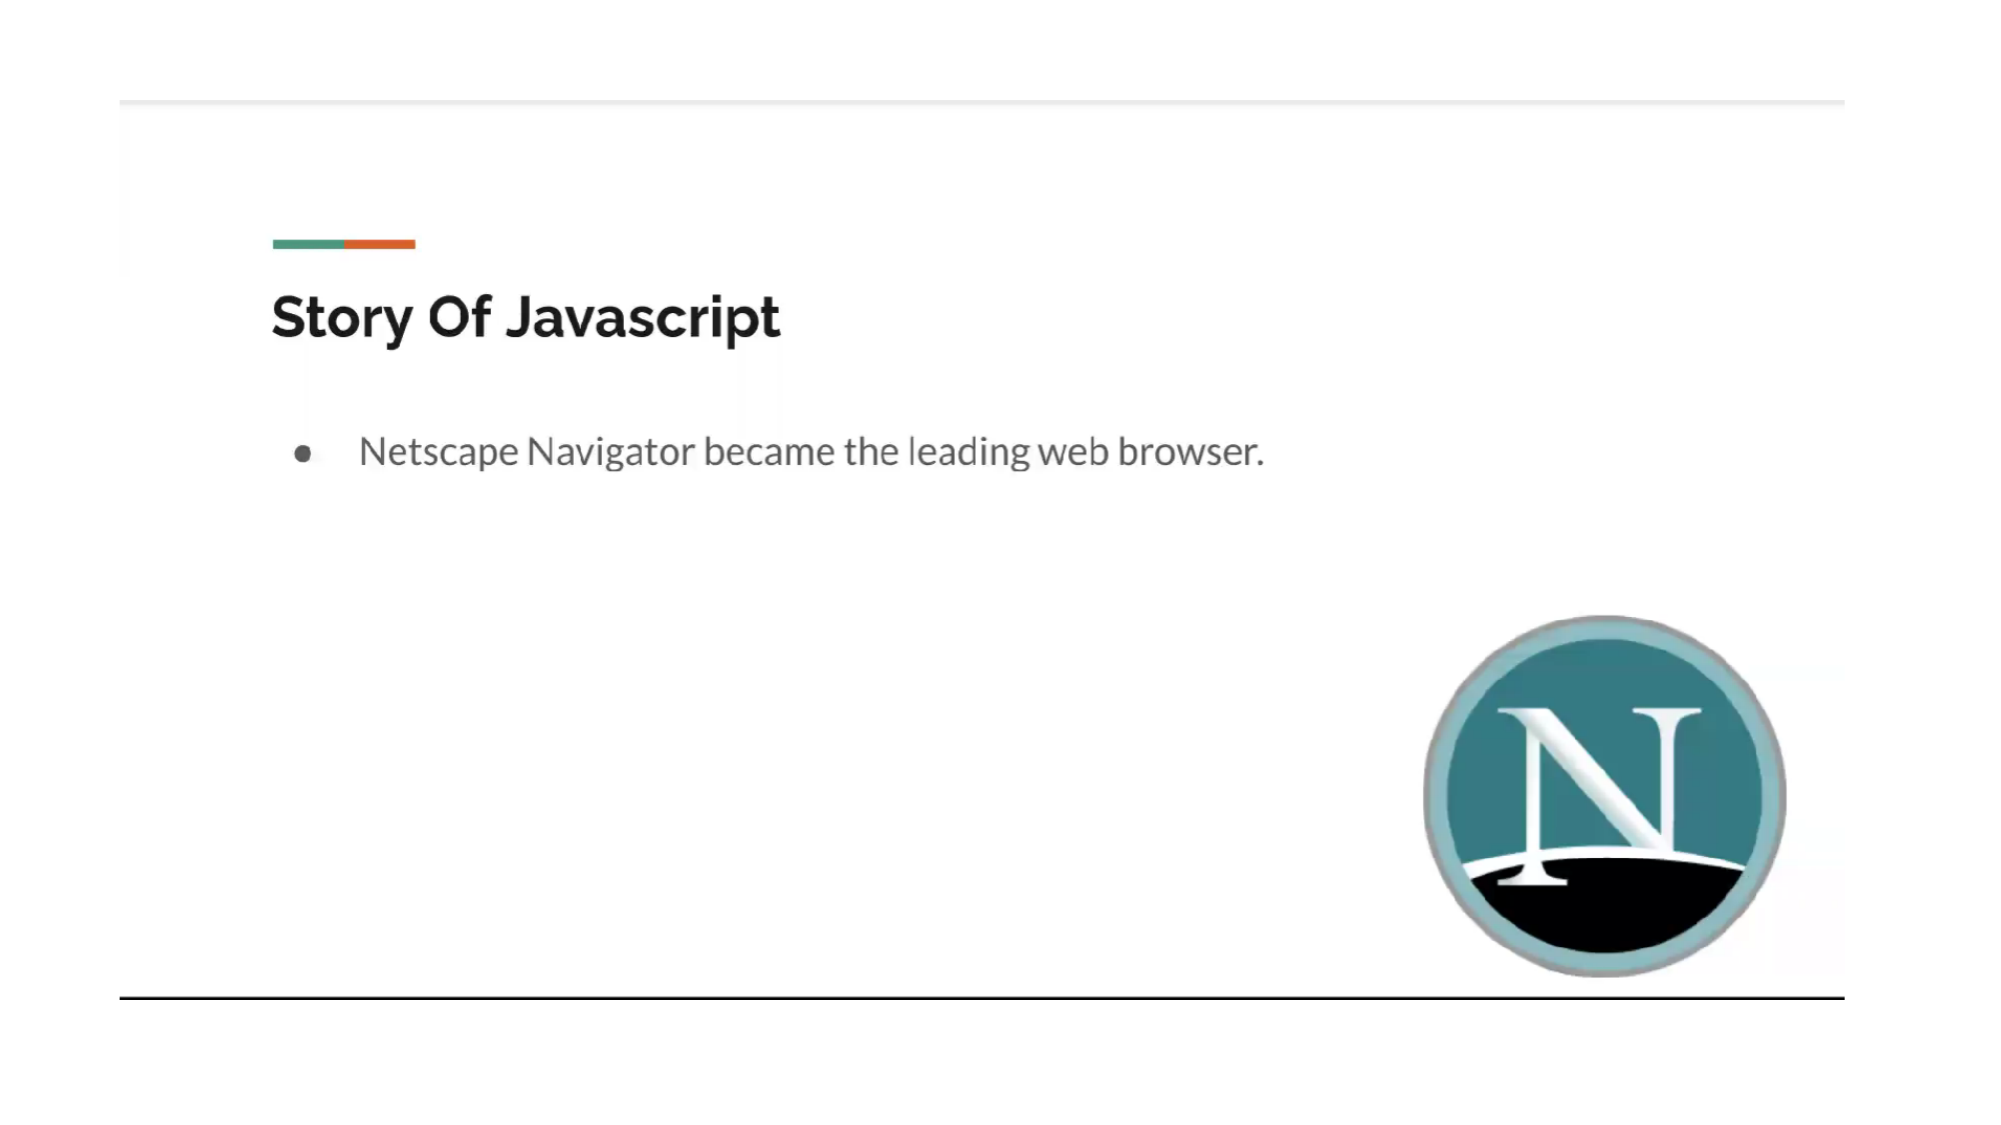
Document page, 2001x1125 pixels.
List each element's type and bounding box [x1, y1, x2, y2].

list [119, 100, 1845, 1000]
